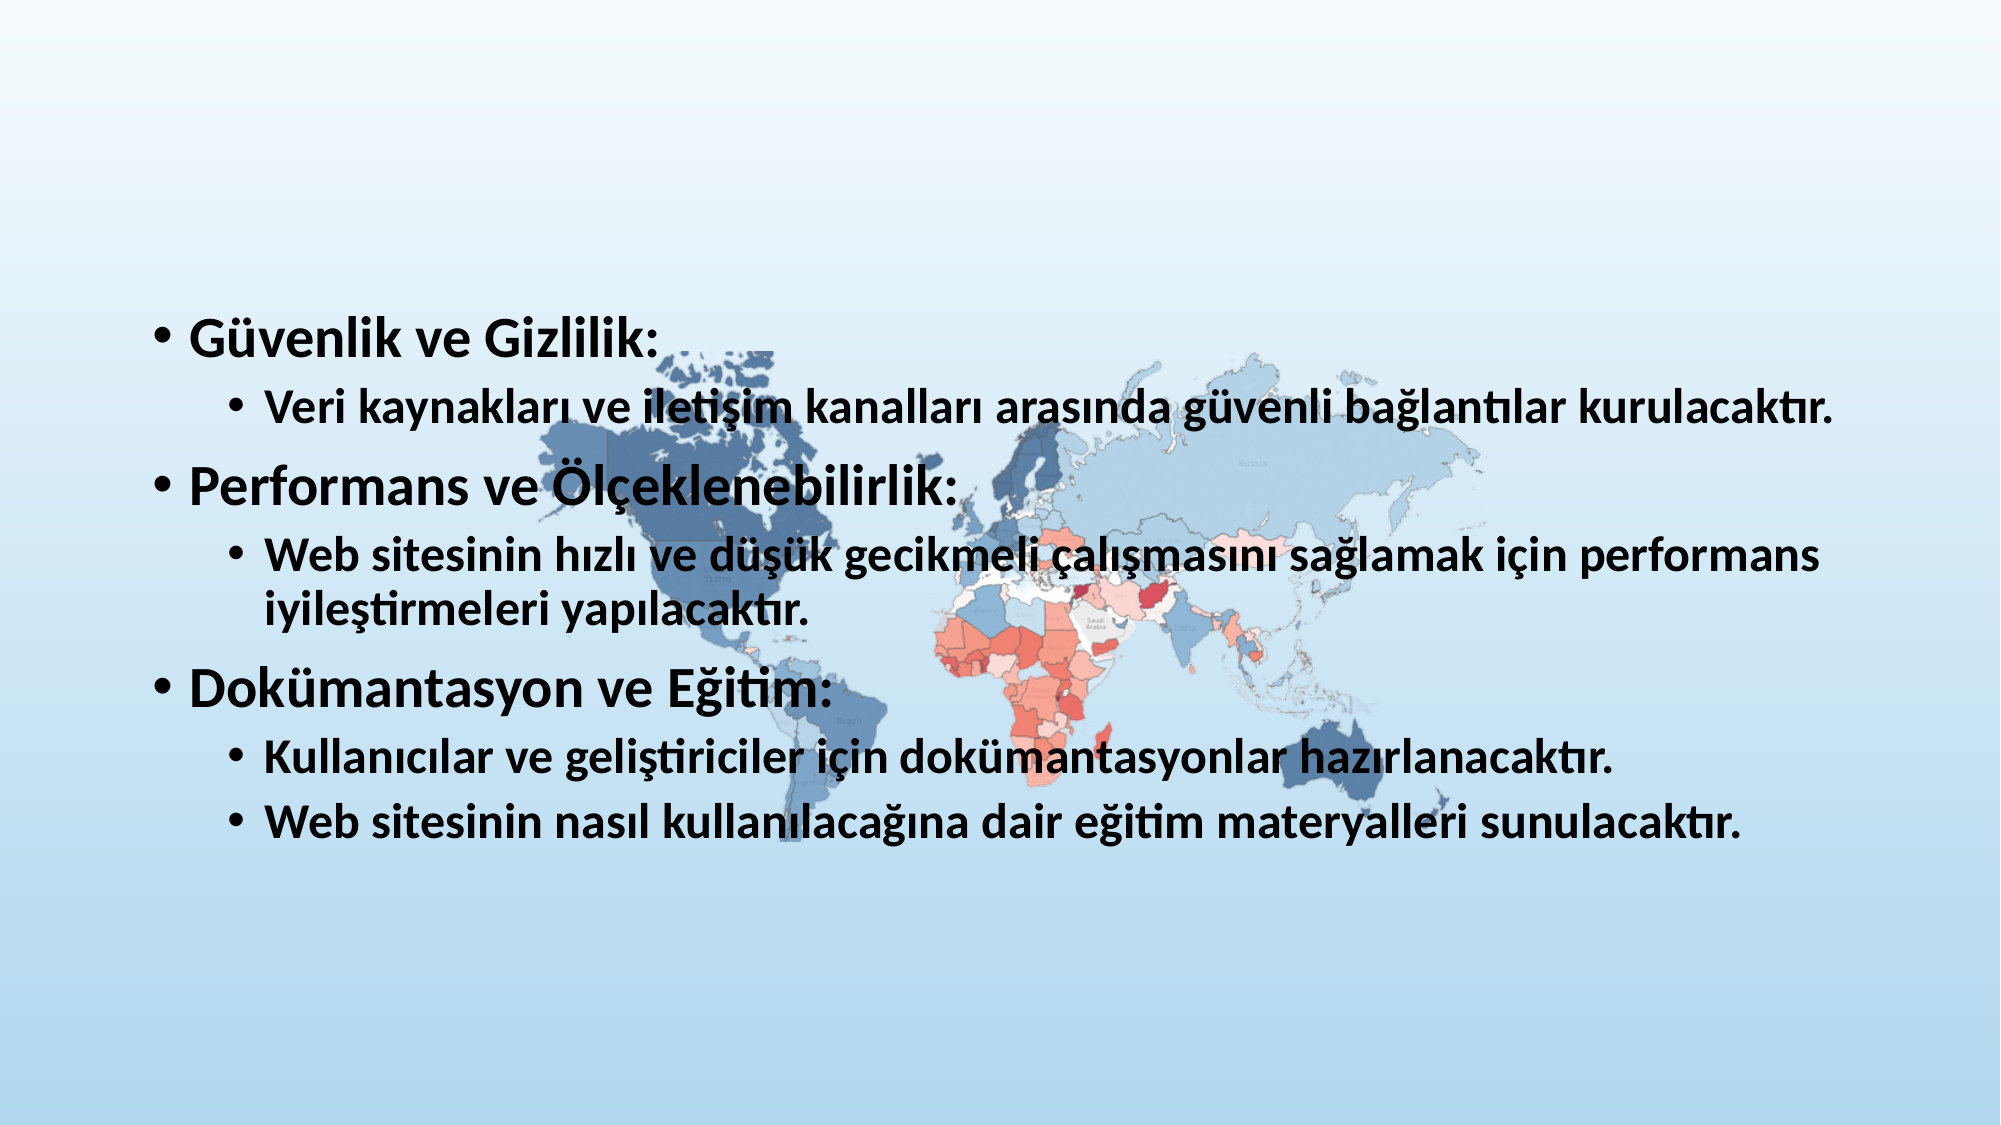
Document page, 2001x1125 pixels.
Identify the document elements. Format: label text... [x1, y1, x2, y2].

picture [513, 351, 1487, 842]
list Güvenlik ve Gizlilik: Veri kaynakları ve iletişim kanalları arasında güvenli bağlantılar kurulacaktır. Performans ve Ölçeklenebilirlik: Web sitesinin hızlı ve düşük gecikmeli çalışmasını sağlamak için performans iyileştirmeleri yapılacaktır. Dokümantasyon ve Eğitim: Kullanıcılar ve geliştiriciler için dokümantasyonlar hazırlanacaktır. Web sitesinin nasıl kullanılacağına dair eğitim materyalleri sunulacaktır. [137, 299, 1863, 1014]
